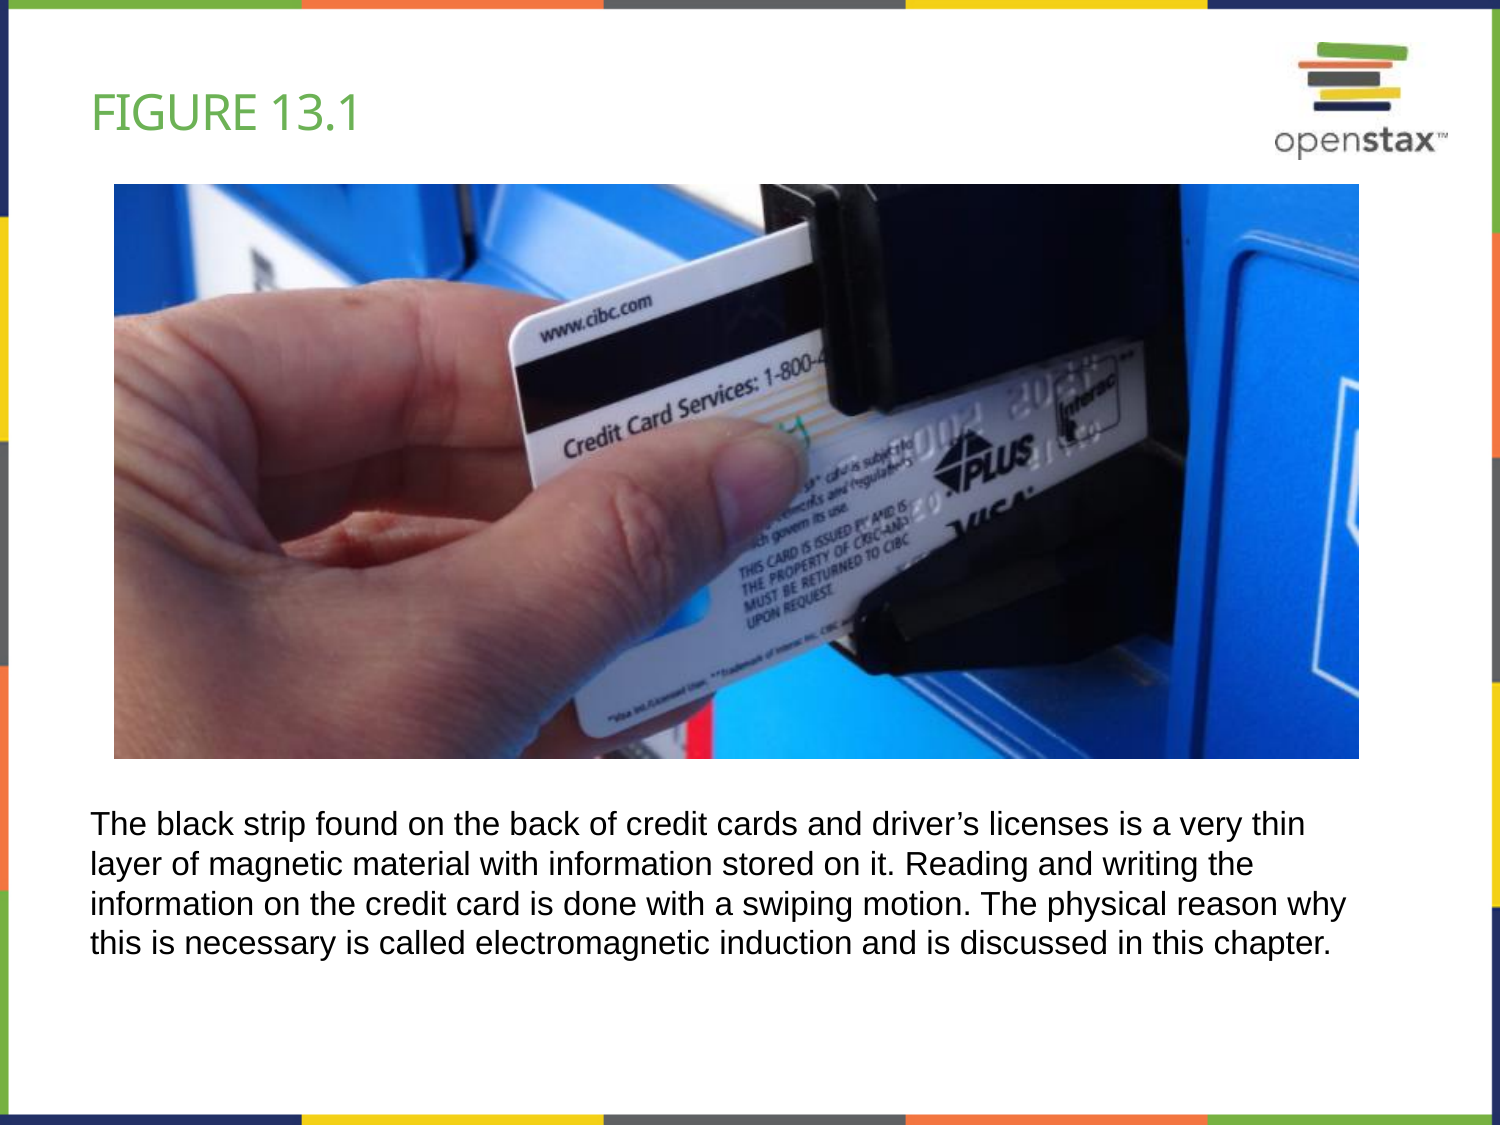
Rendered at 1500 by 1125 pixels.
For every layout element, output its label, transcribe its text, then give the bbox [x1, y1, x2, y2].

title Figure 13.1 [75, 39, 1275, 148]
list The black strip found on the back of credit cards and driver’s licenses is a very thin layer of magnetic material with information stored on it. Reading and writing the information on the credit card is done with a swiping motion. The physical reason why this is necessary is called electromagnetic induction and is discussed in this chapter. [75, 794, 1398, 986]
picture [0, 0, 1500, 1125]
